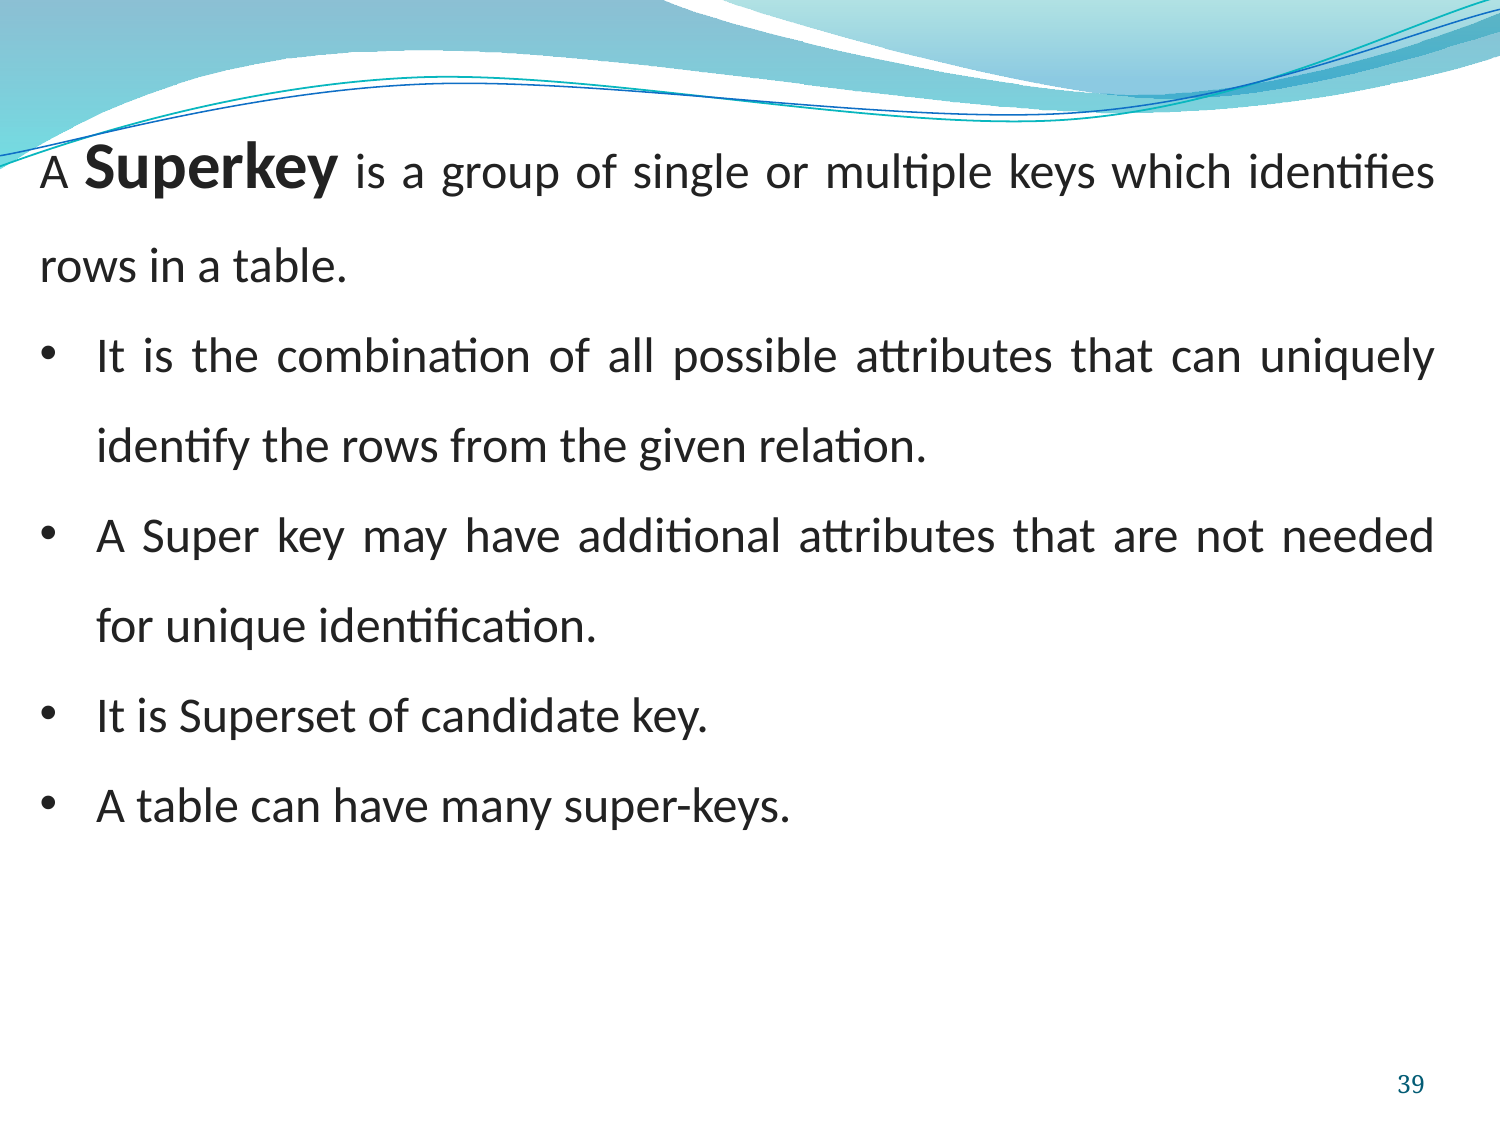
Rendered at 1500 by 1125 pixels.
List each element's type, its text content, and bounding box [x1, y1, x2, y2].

text_box A Superkey is a group of single or multiple keys which identifies rows in a table. It is the combination of all possible attributes that can uniquely identify the rows from the given relation. A Super key may have additional attributes that are not needed for unique identification. It is Superset of candidate key. A table can have many super-keys. [24, 75, 1450, 840]
slide_number 39 [1299, 1042, 1425, 1103]
